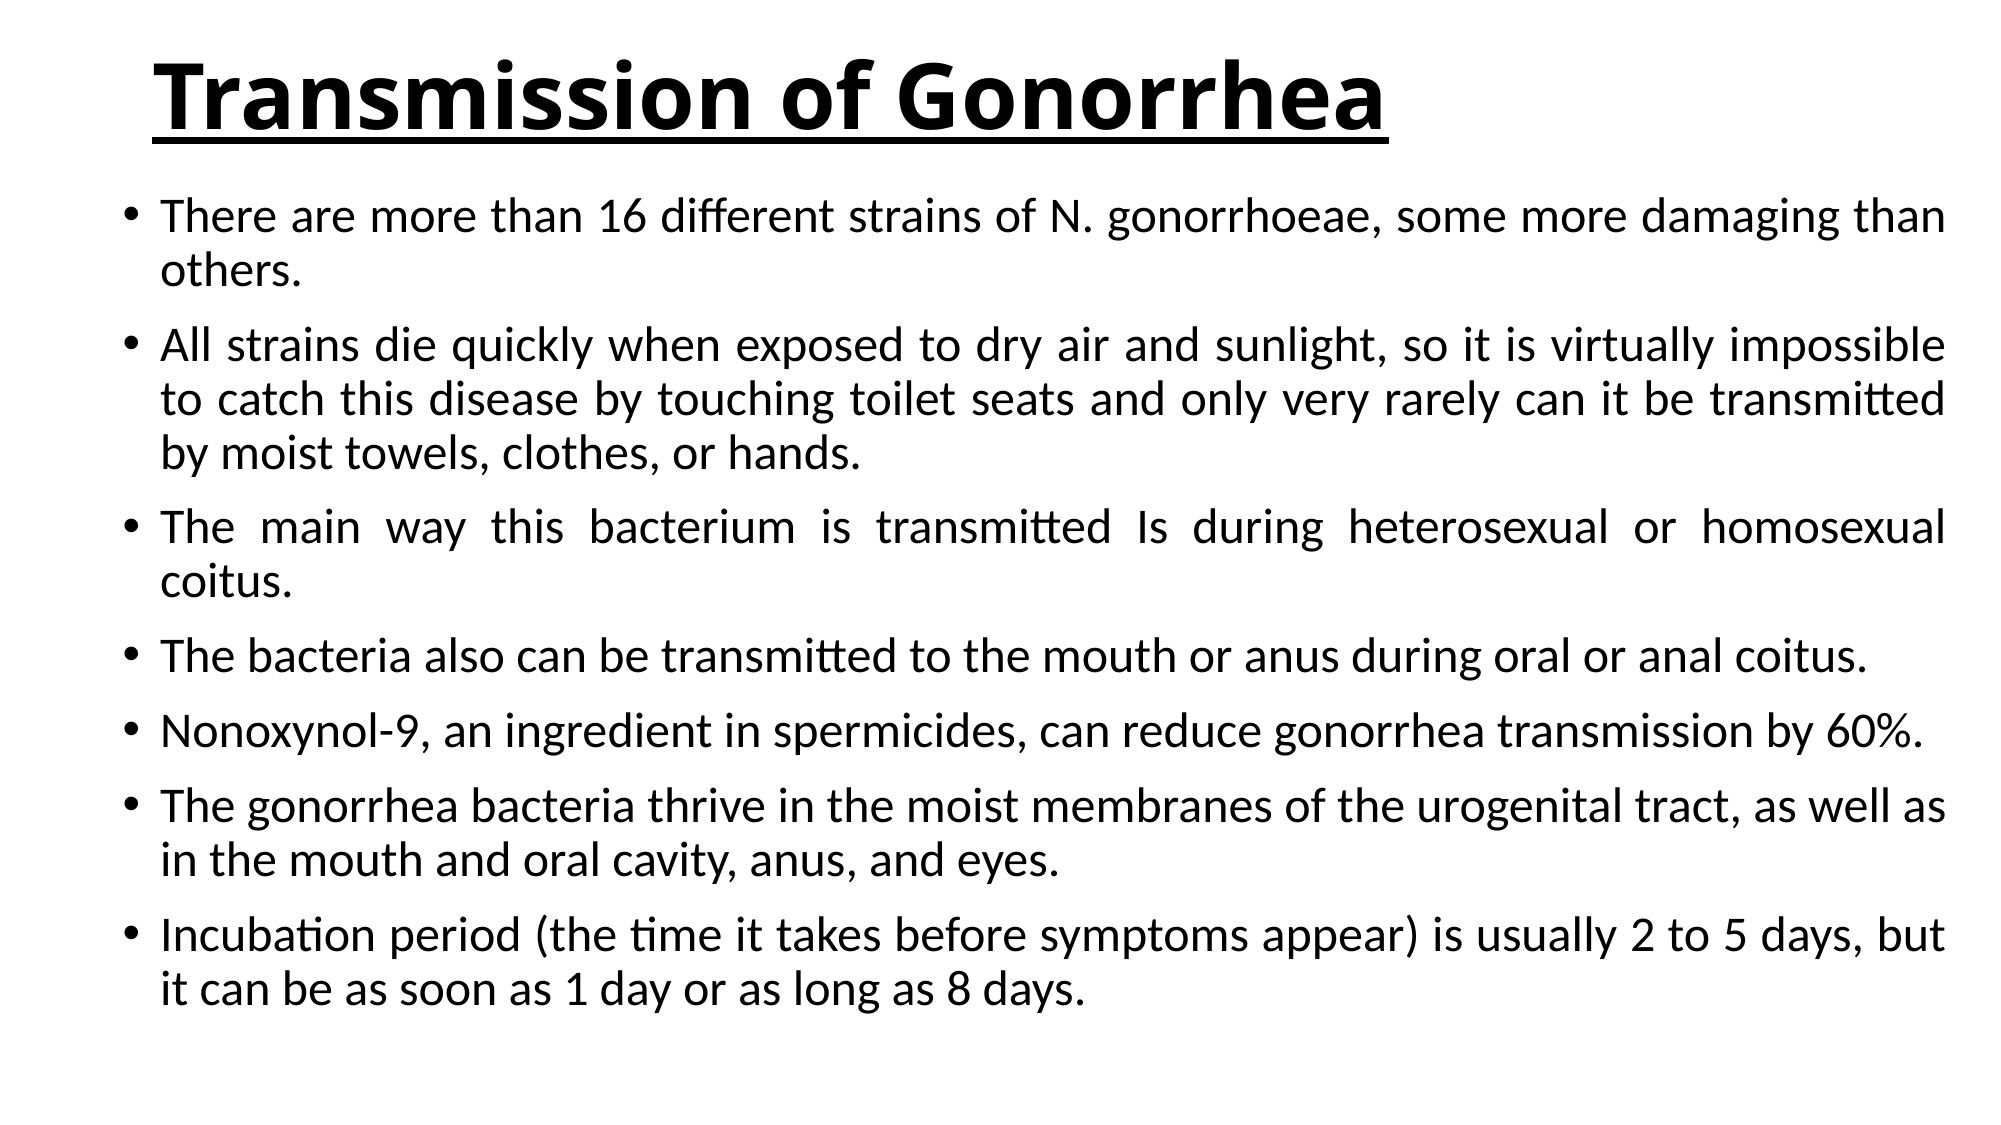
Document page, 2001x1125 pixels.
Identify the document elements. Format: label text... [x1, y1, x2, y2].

list There are more than 16 different strains of N. gonorrhoeae, some more damaging than others. All strains die quickly when exposed to dry air and sunlight, so it is virtually impossible to catch this disease by touching toilet seats and only very rarely can it be transmitted by moist towels, clothes, or hands. The main way this bacterium is transmitted Is during heterosexual or homosexual coitus. The bacteria also can be transmitted to the mouth or anus during oral or anal coitus. Nonoxynol-9, an ingredient in spermicides, can reduce gonorrhea transmission by 60%. The gonorrhea bacteria thrive in the moist membranes of the urogenital tract, as well as in the mouth and oral cavity, anus, and eyes. Incubation period (the time it takes before symptoms appear) is usually 2 to 5 days, but it can be as soon as 1 day or as long as 8 days. [107, 181, 1963, 1076]
title Transmission of Gonorrhea [137, 19, 1863, 181]
